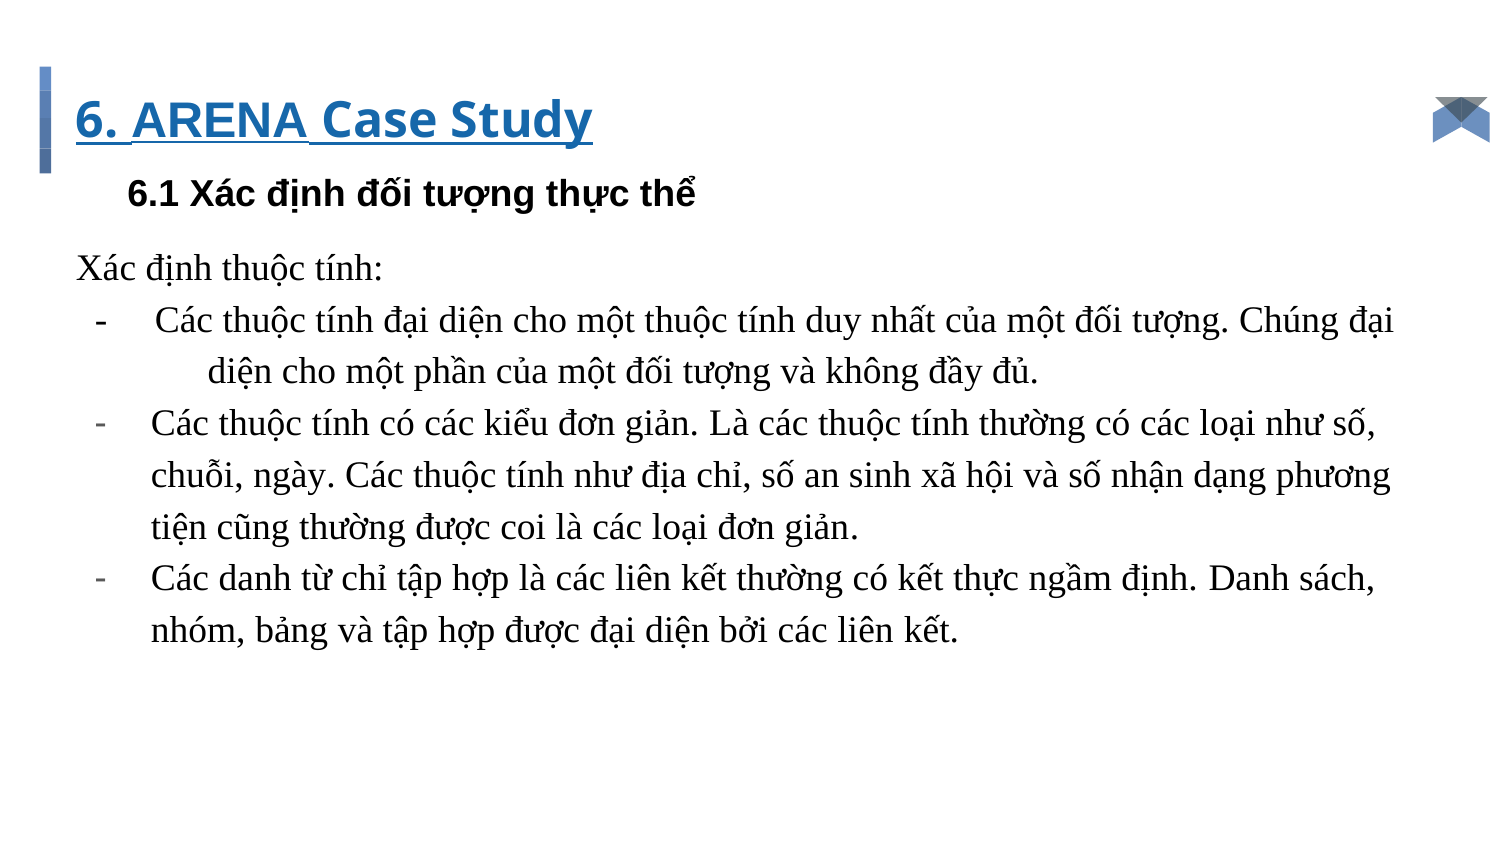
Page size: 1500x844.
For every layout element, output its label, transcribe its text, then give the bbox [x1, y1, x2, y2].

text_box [1438, 91, 1485, 149]
subtitle 6.1 Xác định đối tượng thực thể [112, 146, 1500, 212]
title 6. ARENA Case Study [60, 72, 1449, 167]
list Xác định thuộc tính: - Các thuộc tính đại diện cho một thuộc tính duy nhất của một đối tượng. Chúng đại diện cho một phần của một đối tượng và không đầy đủ. Các thuộc tính có các kiểu đơn giản. Là các thuộc tính thường có các loại như số, chuỗi, ngày. Các thuộc tính như địa chỉ, số an sinh xã hội và số nhận dạng phương tiện cũng thường được coi là các loại đơn giản. Các danh từ chỉ tập hợp là các liên kết thường có kết thực ngầm định. Danh sách, nhóm, bảng và tập hợp được đại diện bởi các liên kết. [60, 221, 1432, 782]
